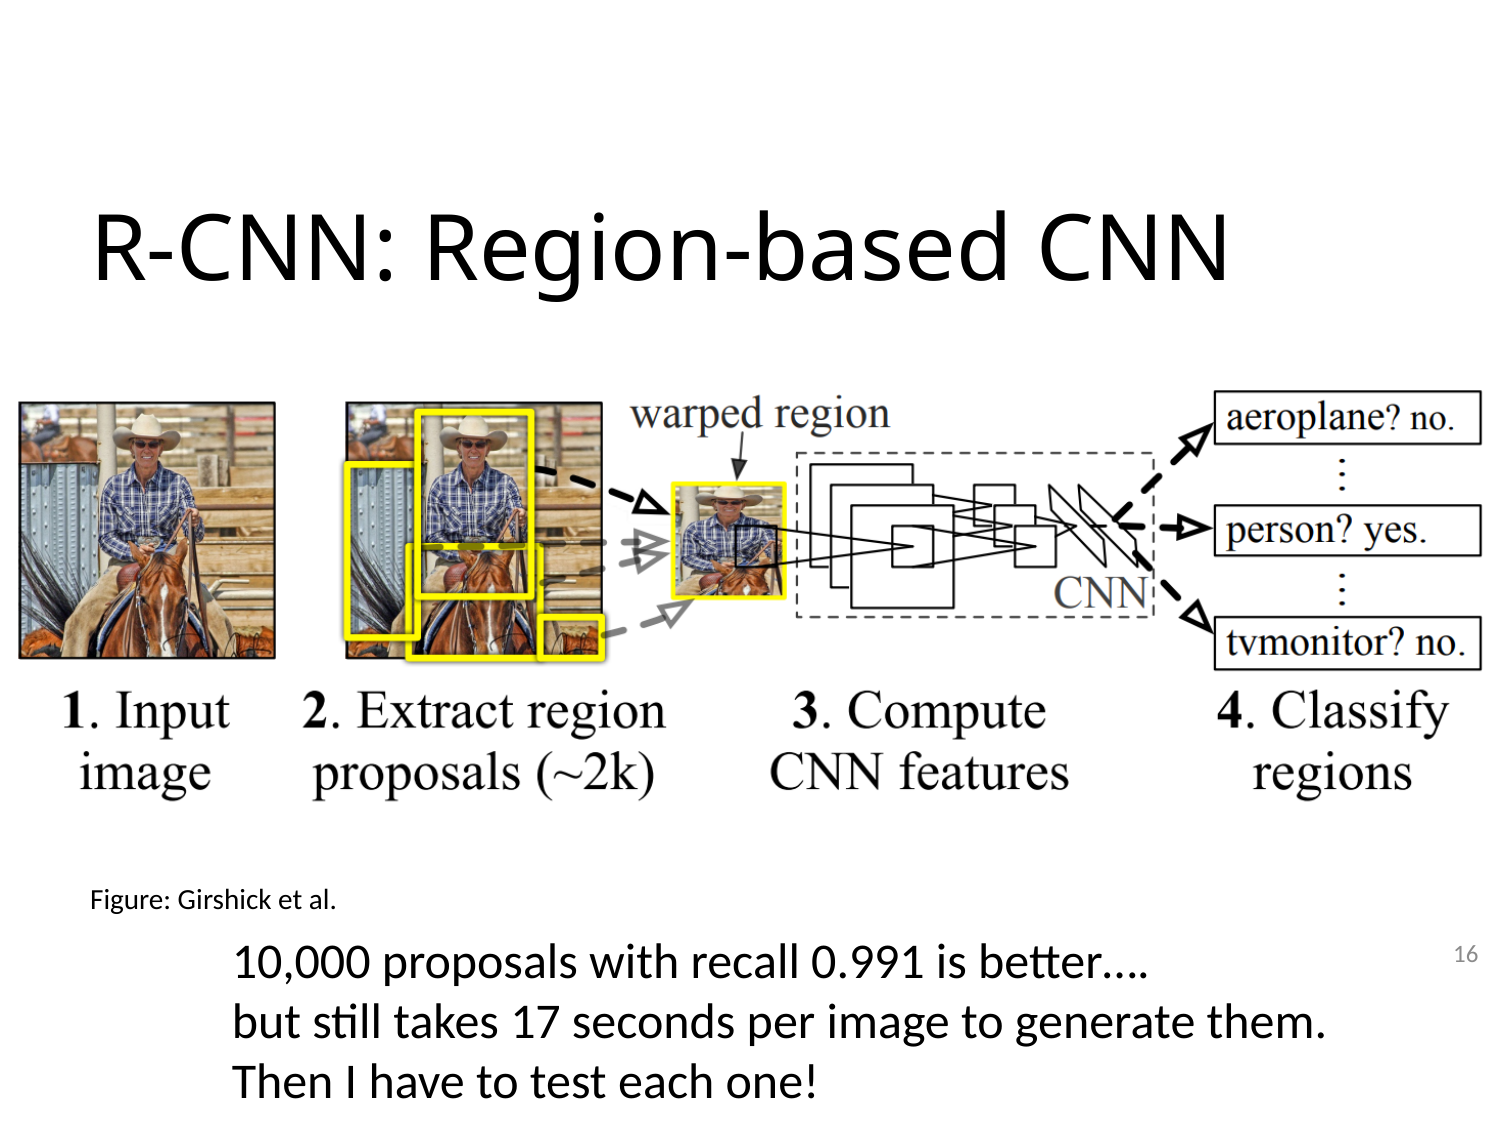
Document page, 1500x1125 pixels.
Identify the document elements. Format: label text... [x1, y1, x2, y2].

slide_number 16 [1403, 919, 1494, 985]
text_box Figure: Girshick et al. [74, 865, 772, 997]
text_box 10,000 proposals with recall 0.991 is better…. but still takes 17 seconds per image to generate them. Then I have to test each one! [217, 921, 1404, 1116]
title R-CNN: Region-based CNN [75, 174, 1425, 315]
picture [0, 378, 1500, 828]
